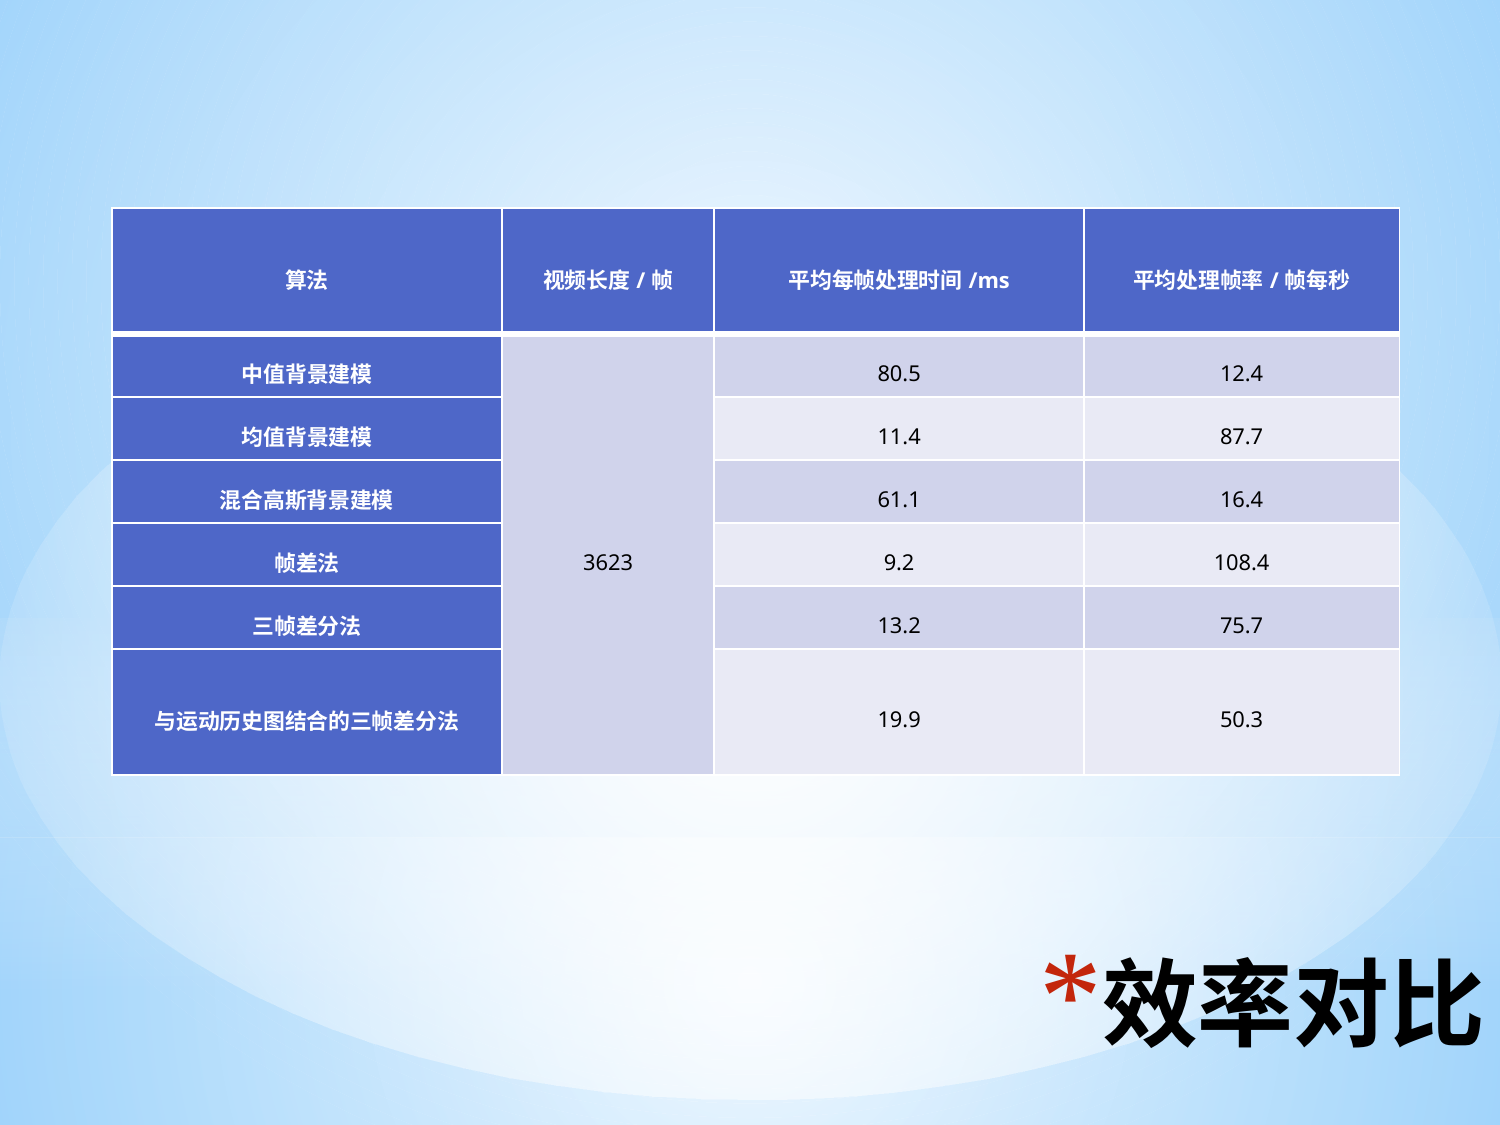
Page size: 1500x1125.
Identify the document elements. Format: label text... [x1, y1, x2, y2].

title 效率对比 [809, 936, 1500, 1124]
table_cell 19.9 [715, 650, 1083, 774]
table_cell 108.4 [1085, 524, 1399, 585]
table_header 视频长度/帧 [503, 209, 713, 331]
table_cell 中值背景建模 [113, 337, 501, 396]
table_cell 87.7 [1085, 398, 1399, 459]
table_cell 13.2 [715, 587, 1083, 648]
table_cell 三帧差分法 [113, 587, 501, 648]
table_header 平均处理帧率/帧每秒 [1085, 209, 1399, 331]
table_header 平均每帧处理时间/ms [715, 209, 1083, 331]
table_cell 80.5 [715, 337, 1083, 396]
table_cell 16.4 [1085, 461, 1399, 522]
table_cell 3623 [503, 337, 713, 774]
table_cell 均值背景建模 [113, 398, 501, 459]
table_cell 帧差法 [113, 524, 501, 585]
table_cell 与运动历史图结合的三帧差分法 [113, 650, 501, 774]
table_cell 9.2 [715, 524, 1083, 585]
table_cell 75.7 [1085, 587, 1399, 648]
table_cell 11.4 [715, 398, 1083, 459]
table_cell 50.3 [1085, 650, 1399, 774]
table_cell 61.1 [715, 461, 1083, 522]
table_cell 混合高斯背景建模 [113, 461, 501, 522]
table_header 算法 [113, 209, 501, 331]
table_cell 12.4 [1085, 337, 1399, 396]
